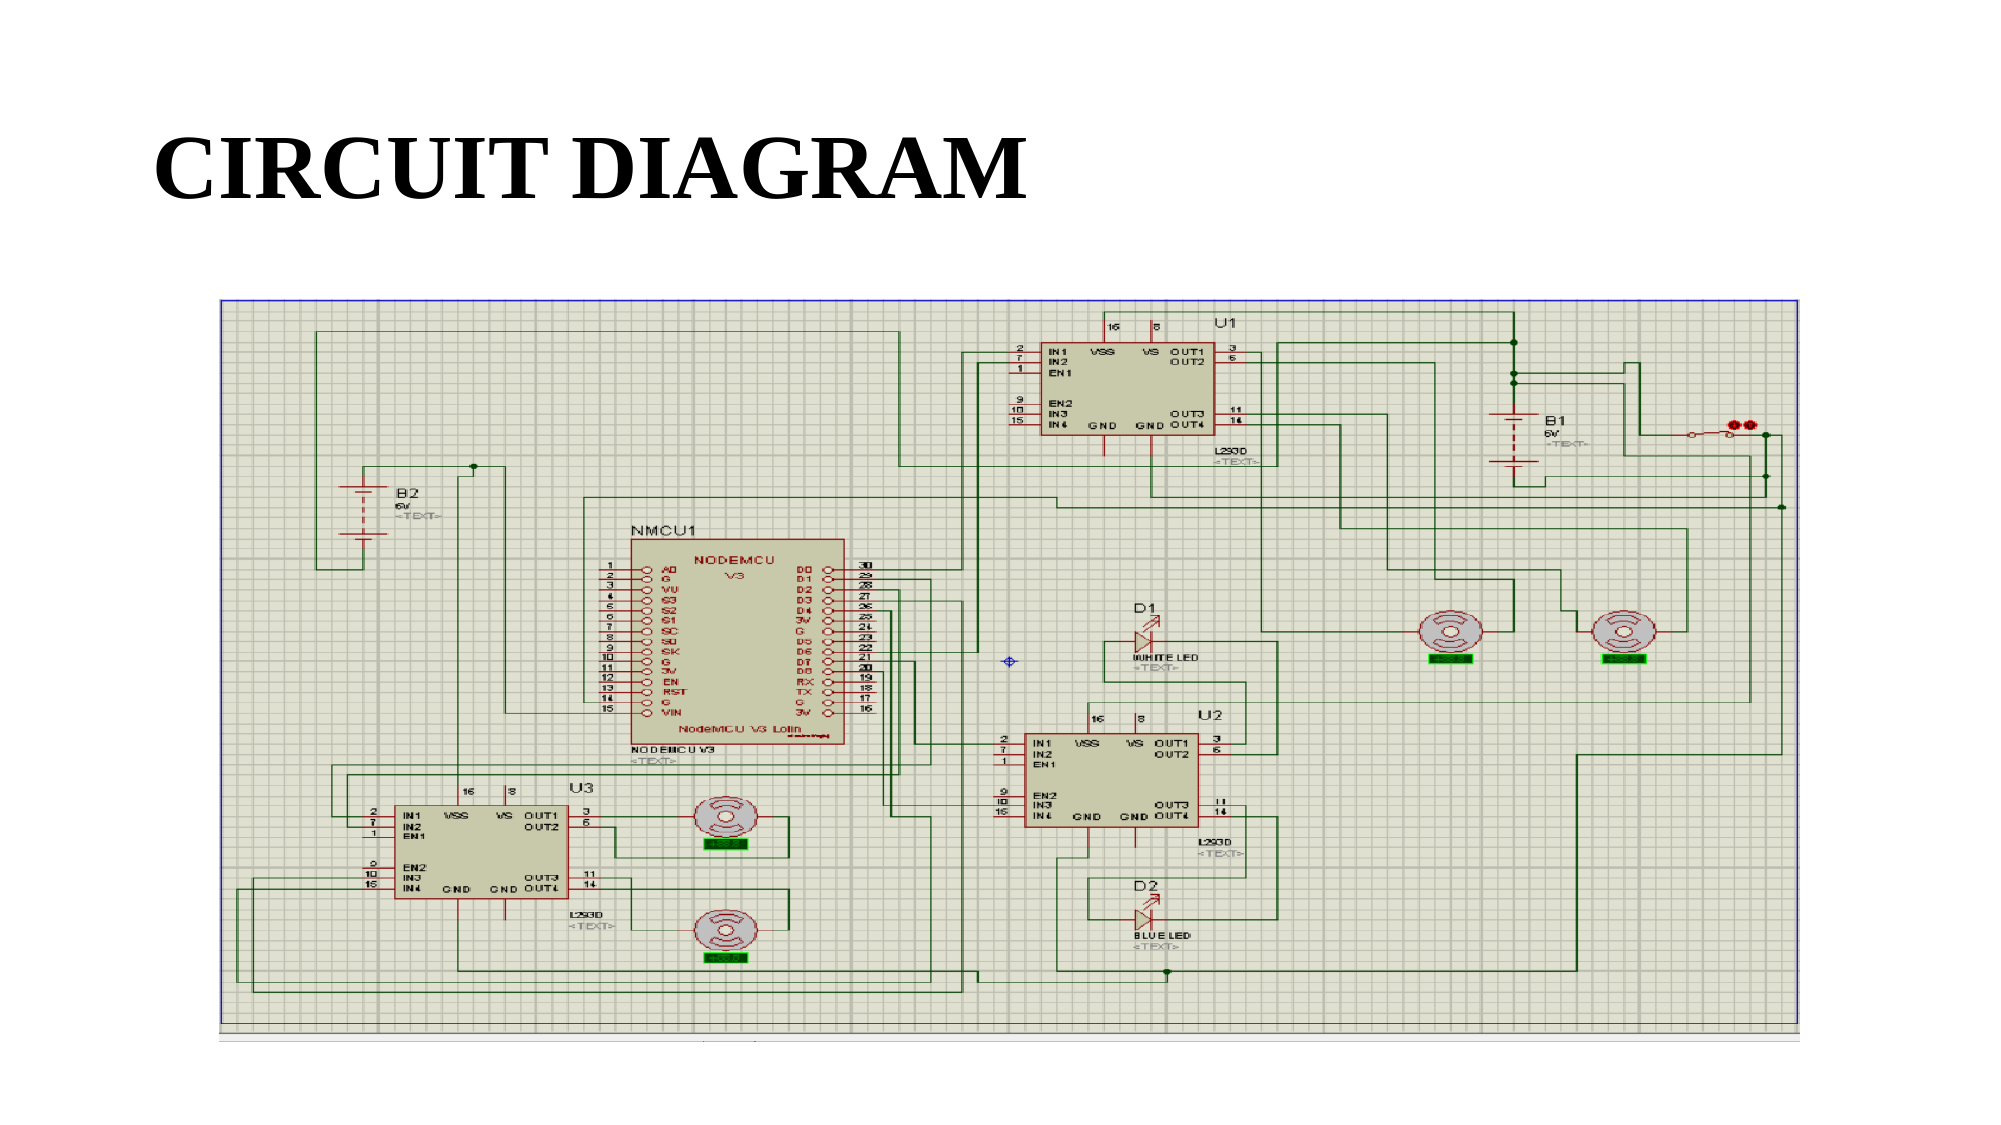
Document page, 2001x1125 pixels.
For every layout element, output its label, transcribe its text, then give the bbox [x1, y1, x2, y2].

title CIRCUIT DIAGRAM [137, 59, 1863, 278]
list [219, 299, 1800, 1042]
